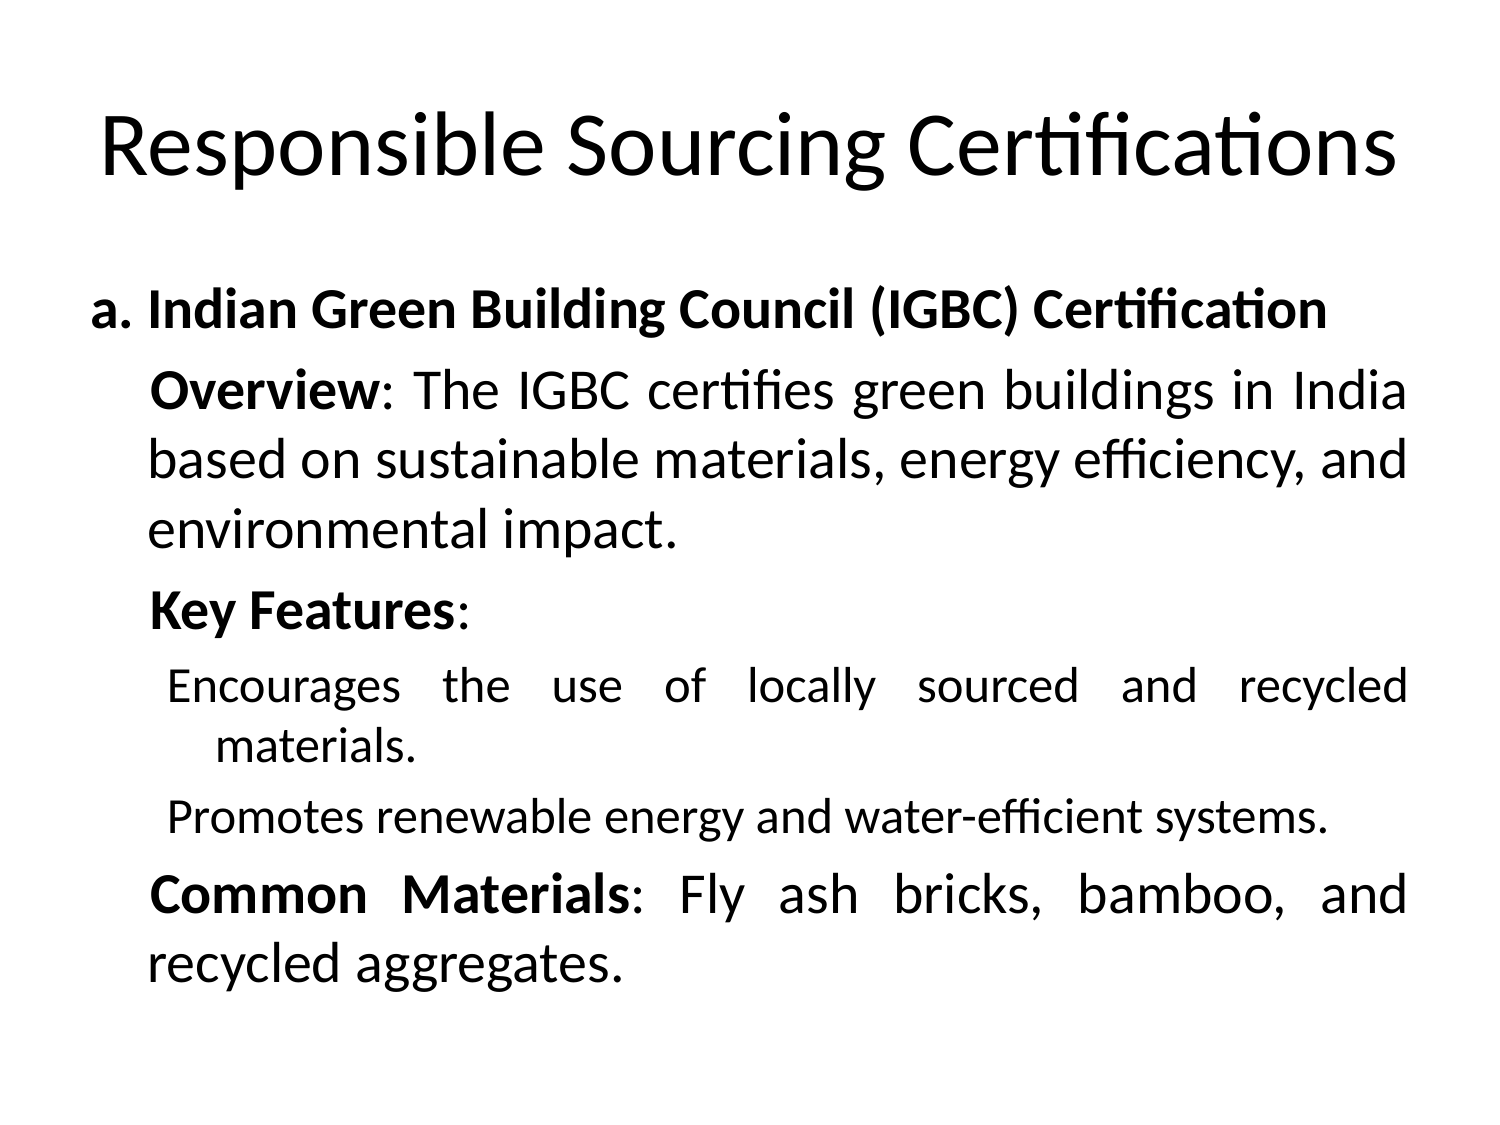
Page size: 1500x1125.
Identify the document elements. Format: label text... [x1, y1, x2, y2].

title Responsible Sourcing Certifications [75, 45, 1425, 233]
list a. Indian Green Building Council (IGBC) Certification Overview: The IGBC certifies green buildings in India based on sustainable materials, energy efficiency, and environmental impact. Key Features: Encourages the use of locally sourced and recycled materials. Promotes renewable energy and water-efficient systems. Common Materials: Fly ash bricks, bamboo, and recycled aggregates. [75, 262, 1425, 1005]
